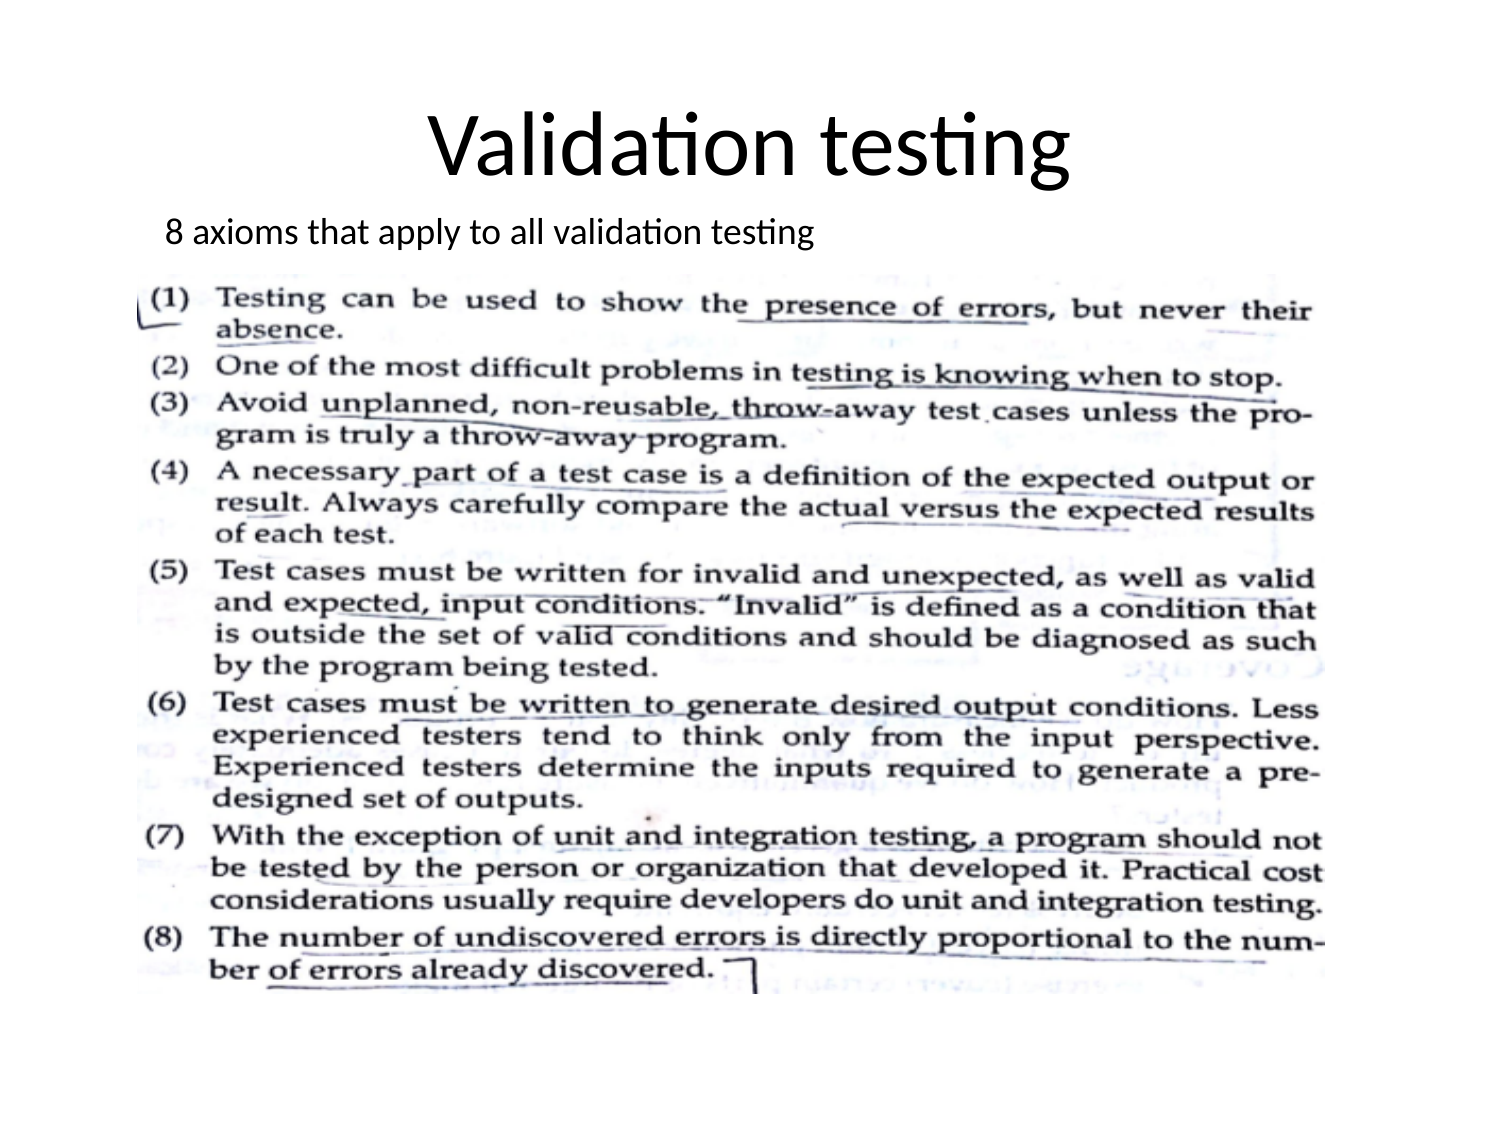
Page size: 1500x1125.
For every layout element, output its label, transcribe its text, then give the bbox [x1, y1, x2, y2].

title Validation testing [75, 45, 1425, 233]
text_box 8 axioms that apply to all validation testing [150, 199, 926, 260]
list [137, 274, 1326, 994]
